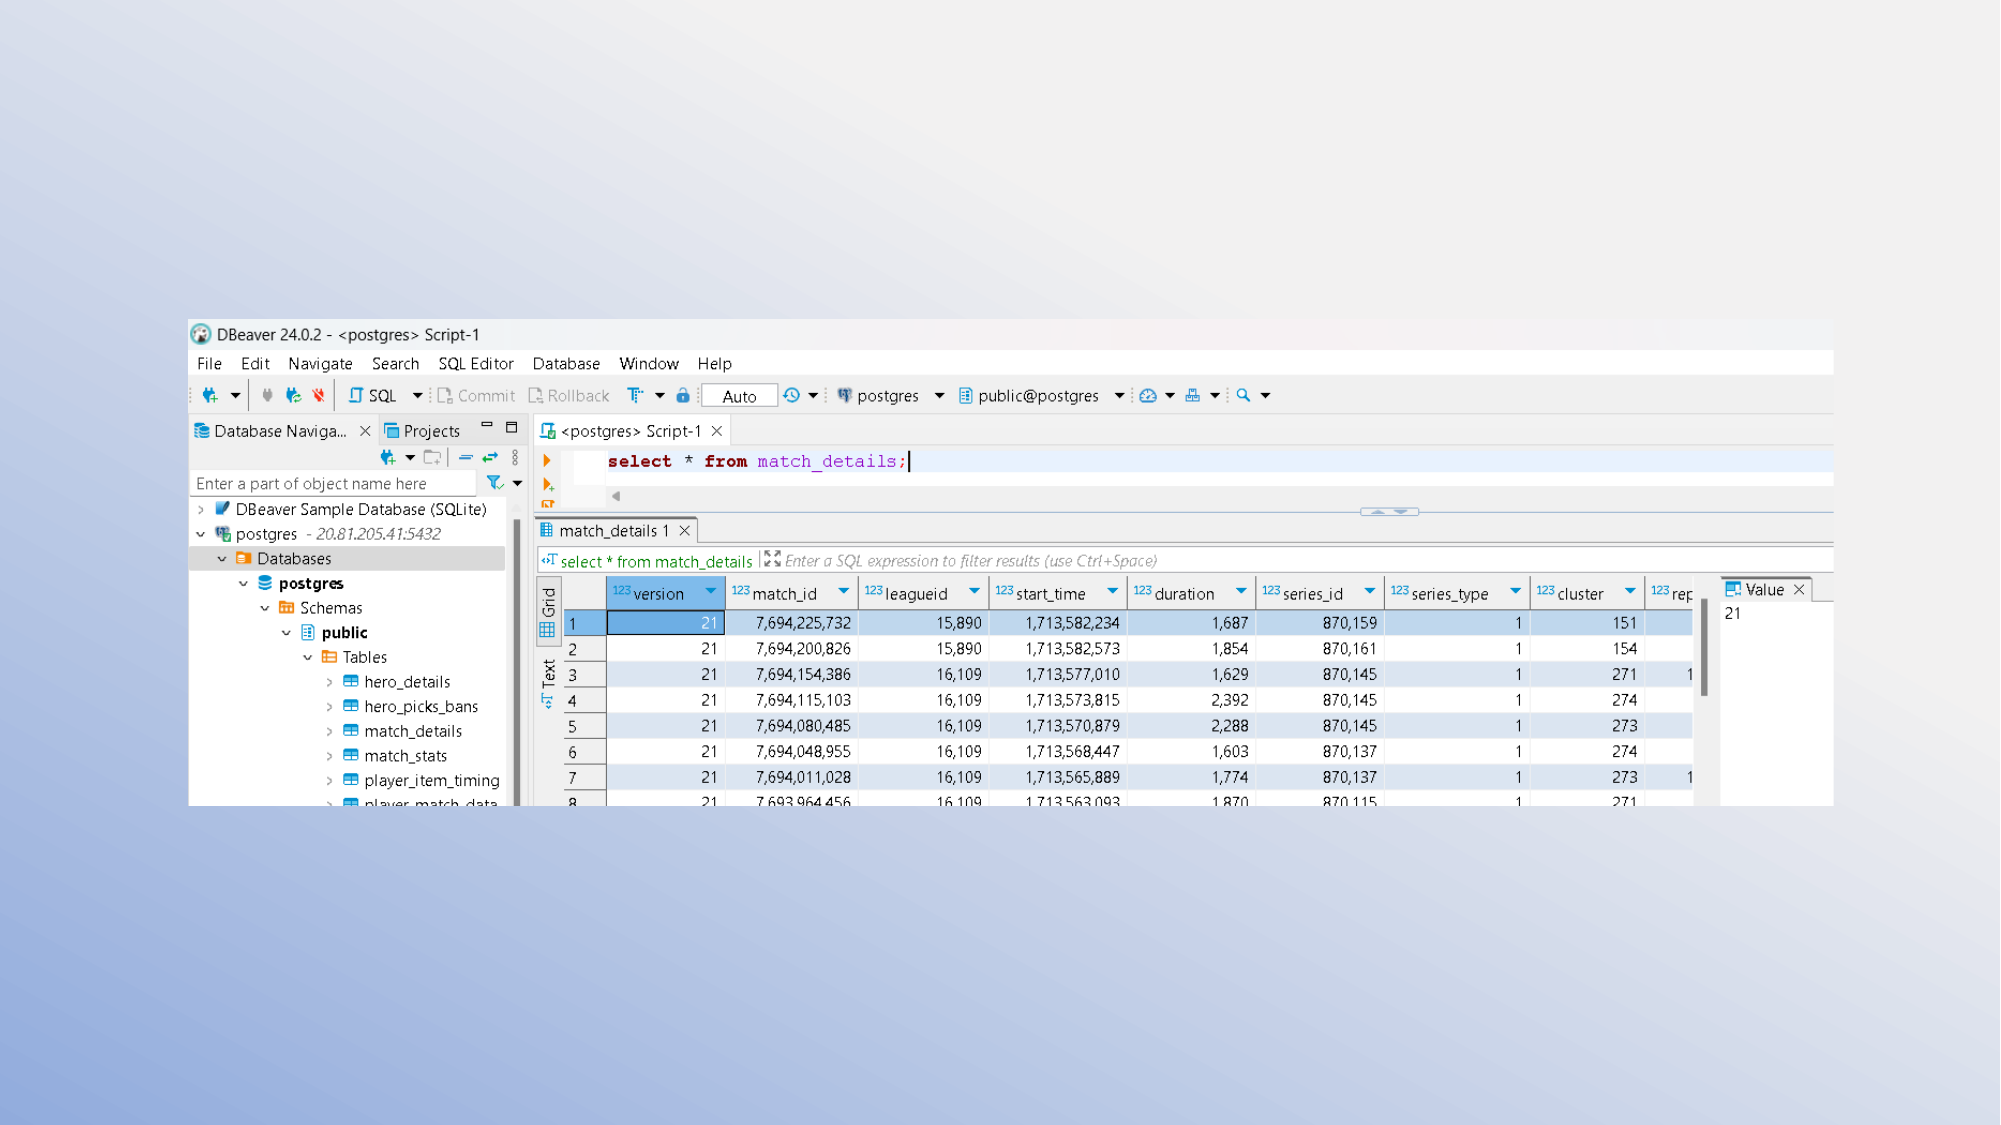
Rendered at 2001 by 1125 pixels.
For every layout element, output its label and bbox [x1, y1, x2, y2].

picture [188, 319, 1834, 806]
text_box [0, 0, 2000, 1125]
